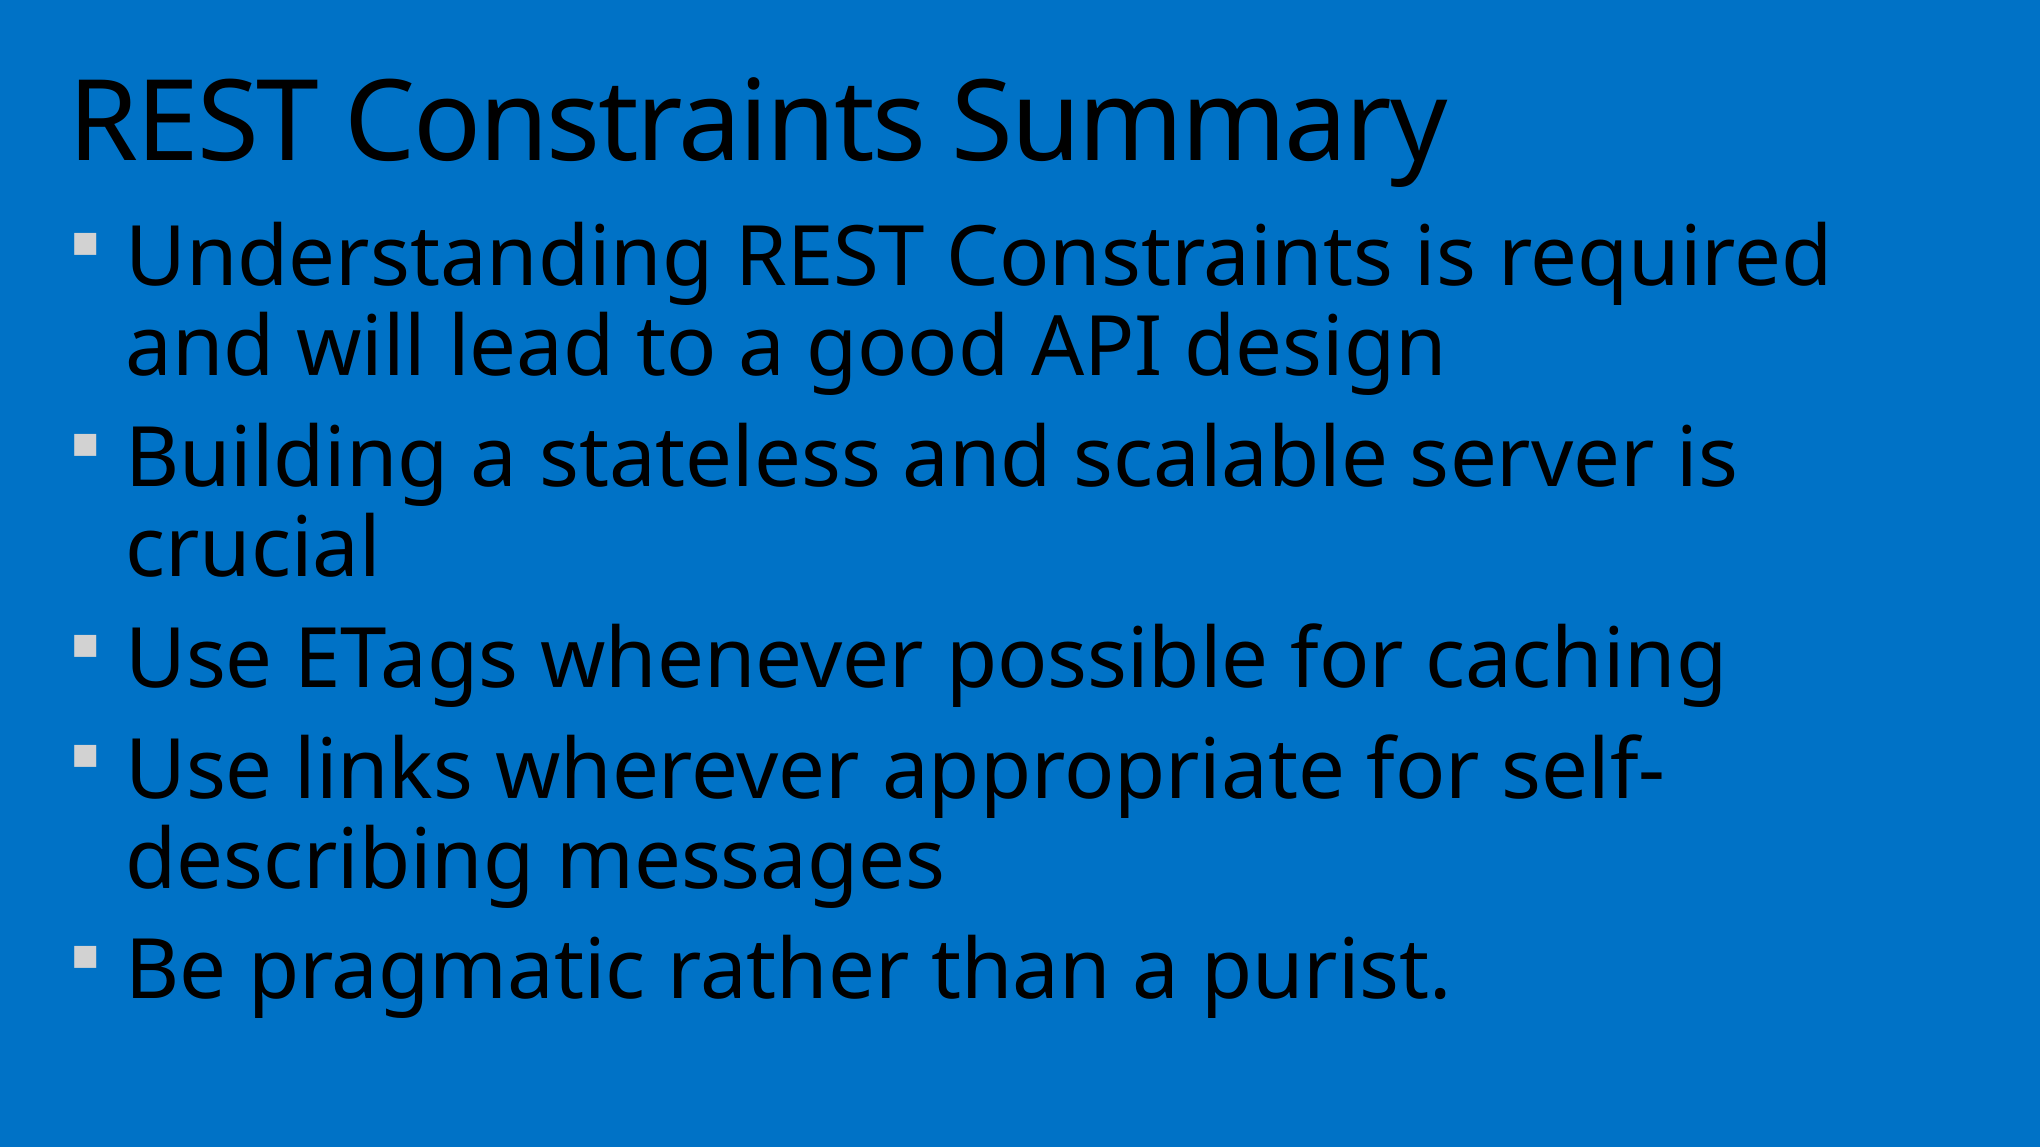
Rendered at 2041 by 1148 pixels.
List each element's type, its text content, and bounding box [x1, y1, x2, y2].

list Understanding REST Constraints is required and will lead to a good API design Building a stateless and scalable server is crucial Use ETags whenever possible for caching Use links wherever appropriate for self-describing messages Be pragmatic rather than a purist. [45, 199, 1996, 950]
title REST Constraints Summary [45, 48, 1996, 199]
